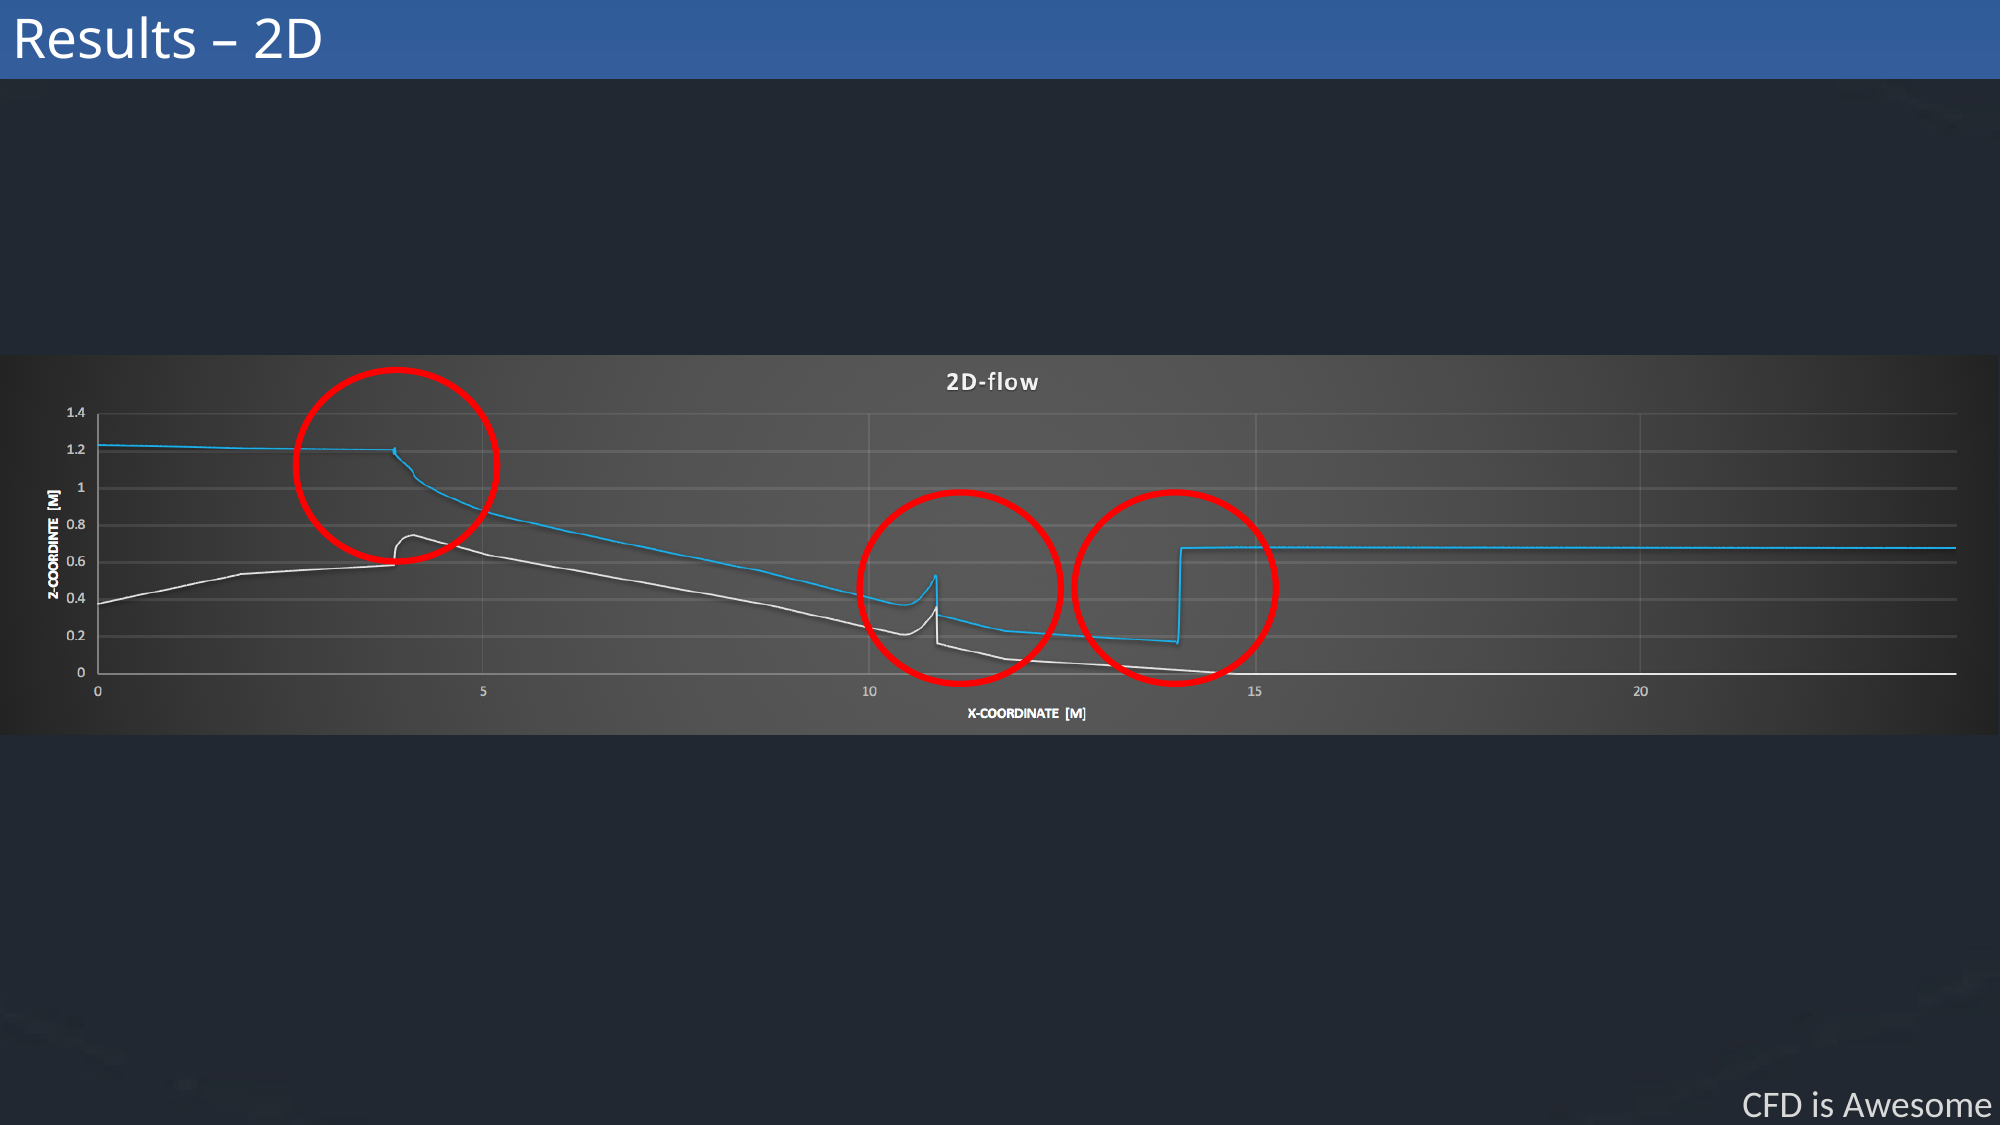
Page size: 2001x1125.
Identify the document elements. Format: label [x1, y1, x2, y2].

picture [0, 79, 2000, 1125]
list [0, 0, 2000, 79]
